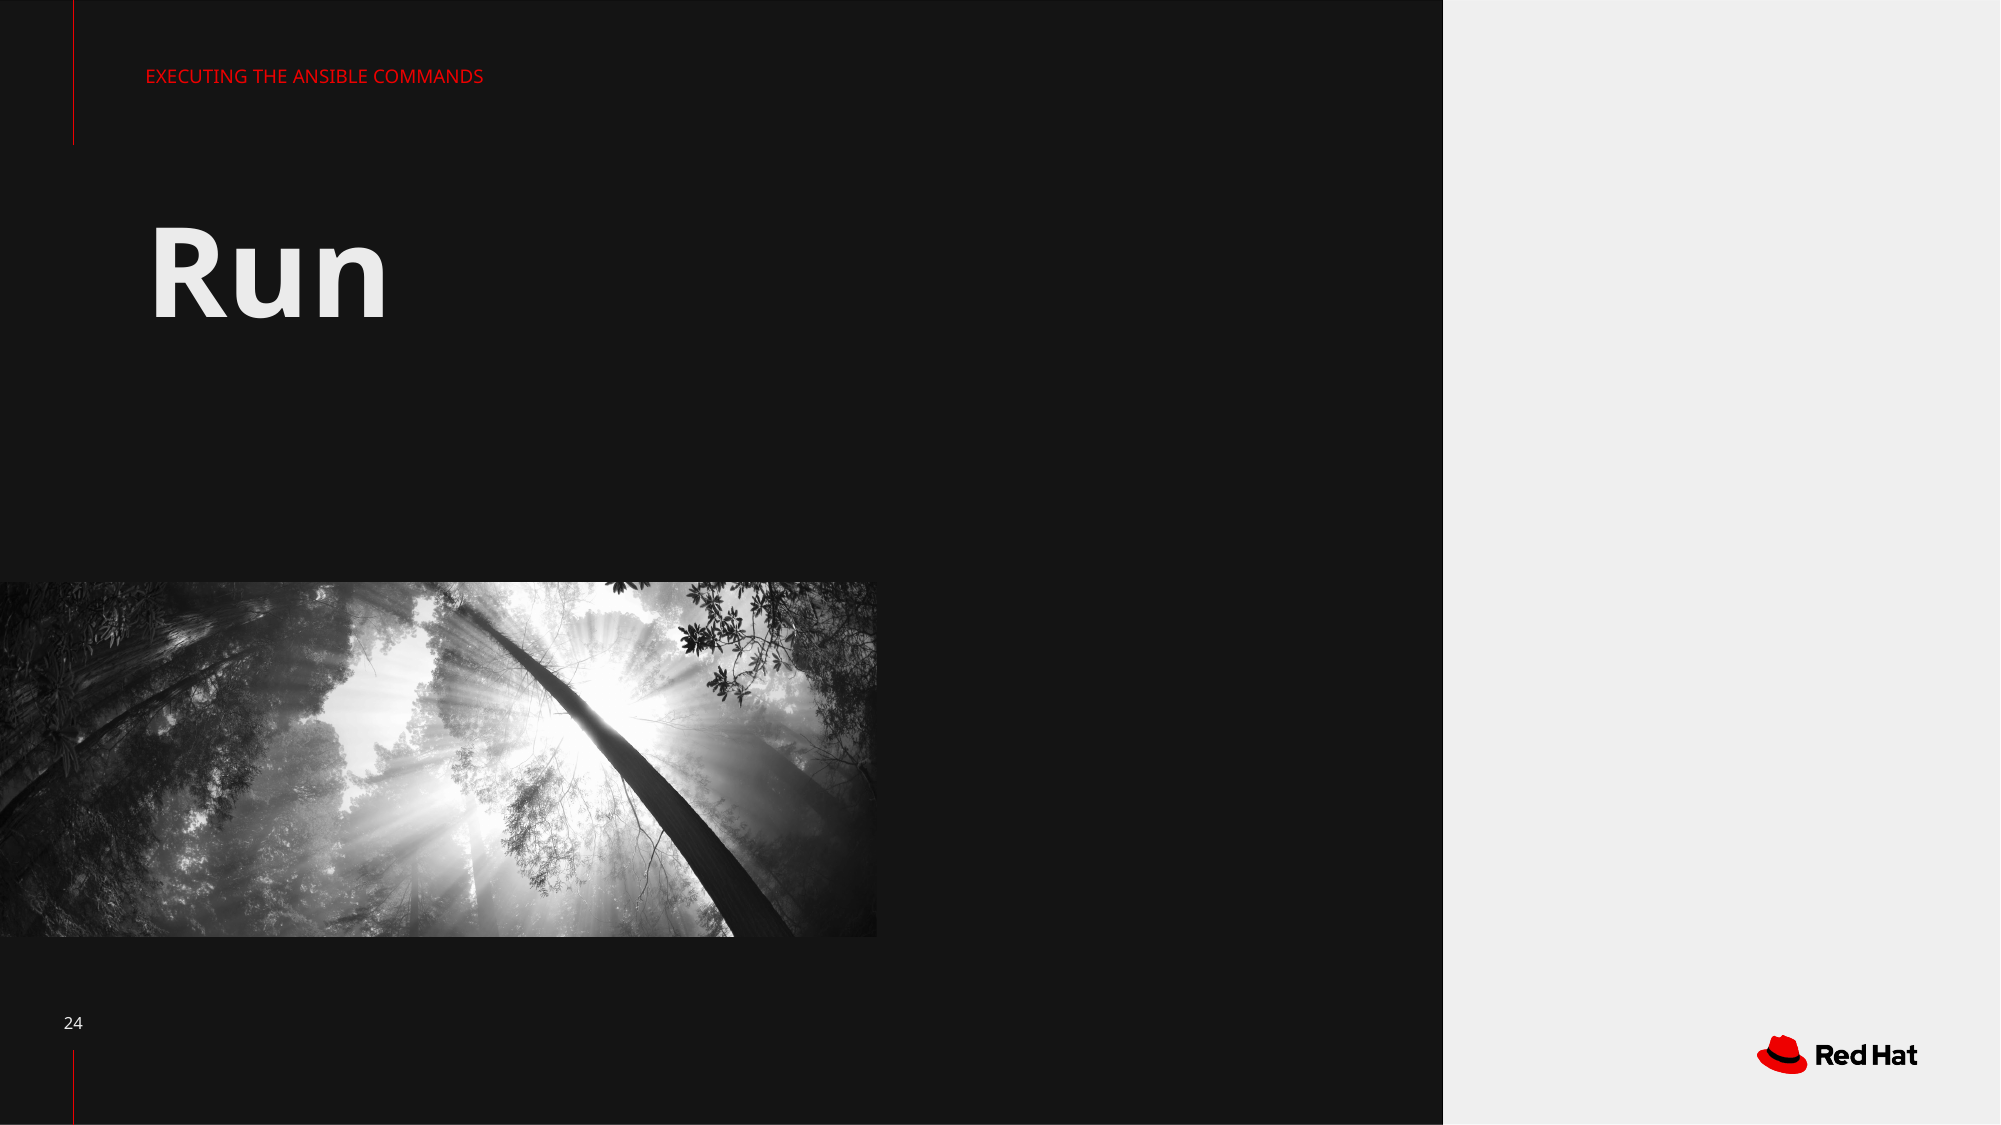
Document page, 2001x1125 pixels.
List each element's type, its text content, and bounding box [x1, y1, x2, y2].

slide_number ‹#› [13, 1012, 134, 1036]
picture [0, 0, 2001, 1125]
subtitle EXECUTING THE ANSIBLE COMMANDS [73, 9, 919, 143]
title Run [73, 177, 1193, 524]
